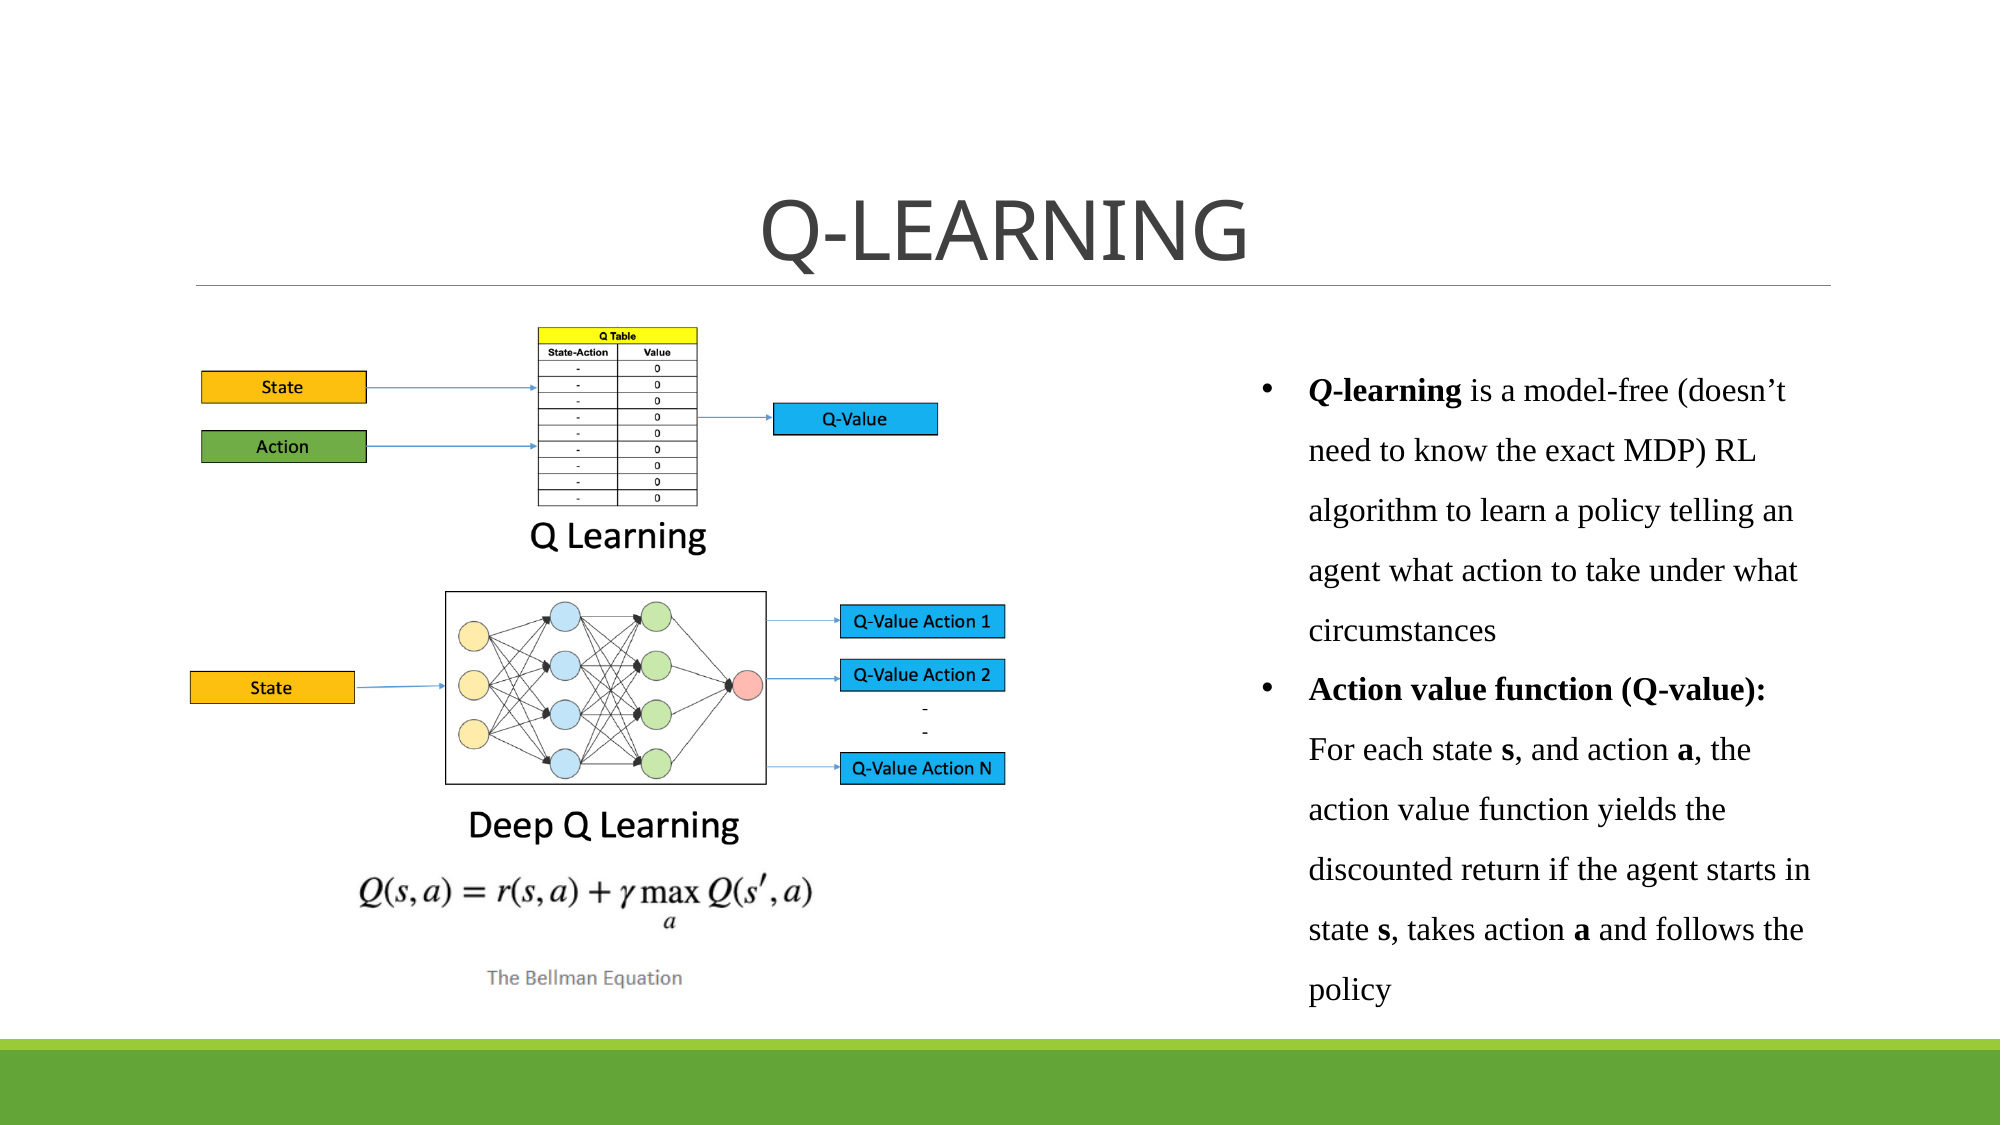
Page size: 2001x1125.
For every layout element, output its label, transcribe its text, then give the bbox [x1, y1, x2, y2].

title Q-LEARNING [180, 47, 1830, 285]
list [179, 308, 1027, 851]
picture [324, 849, 882, 1010]
